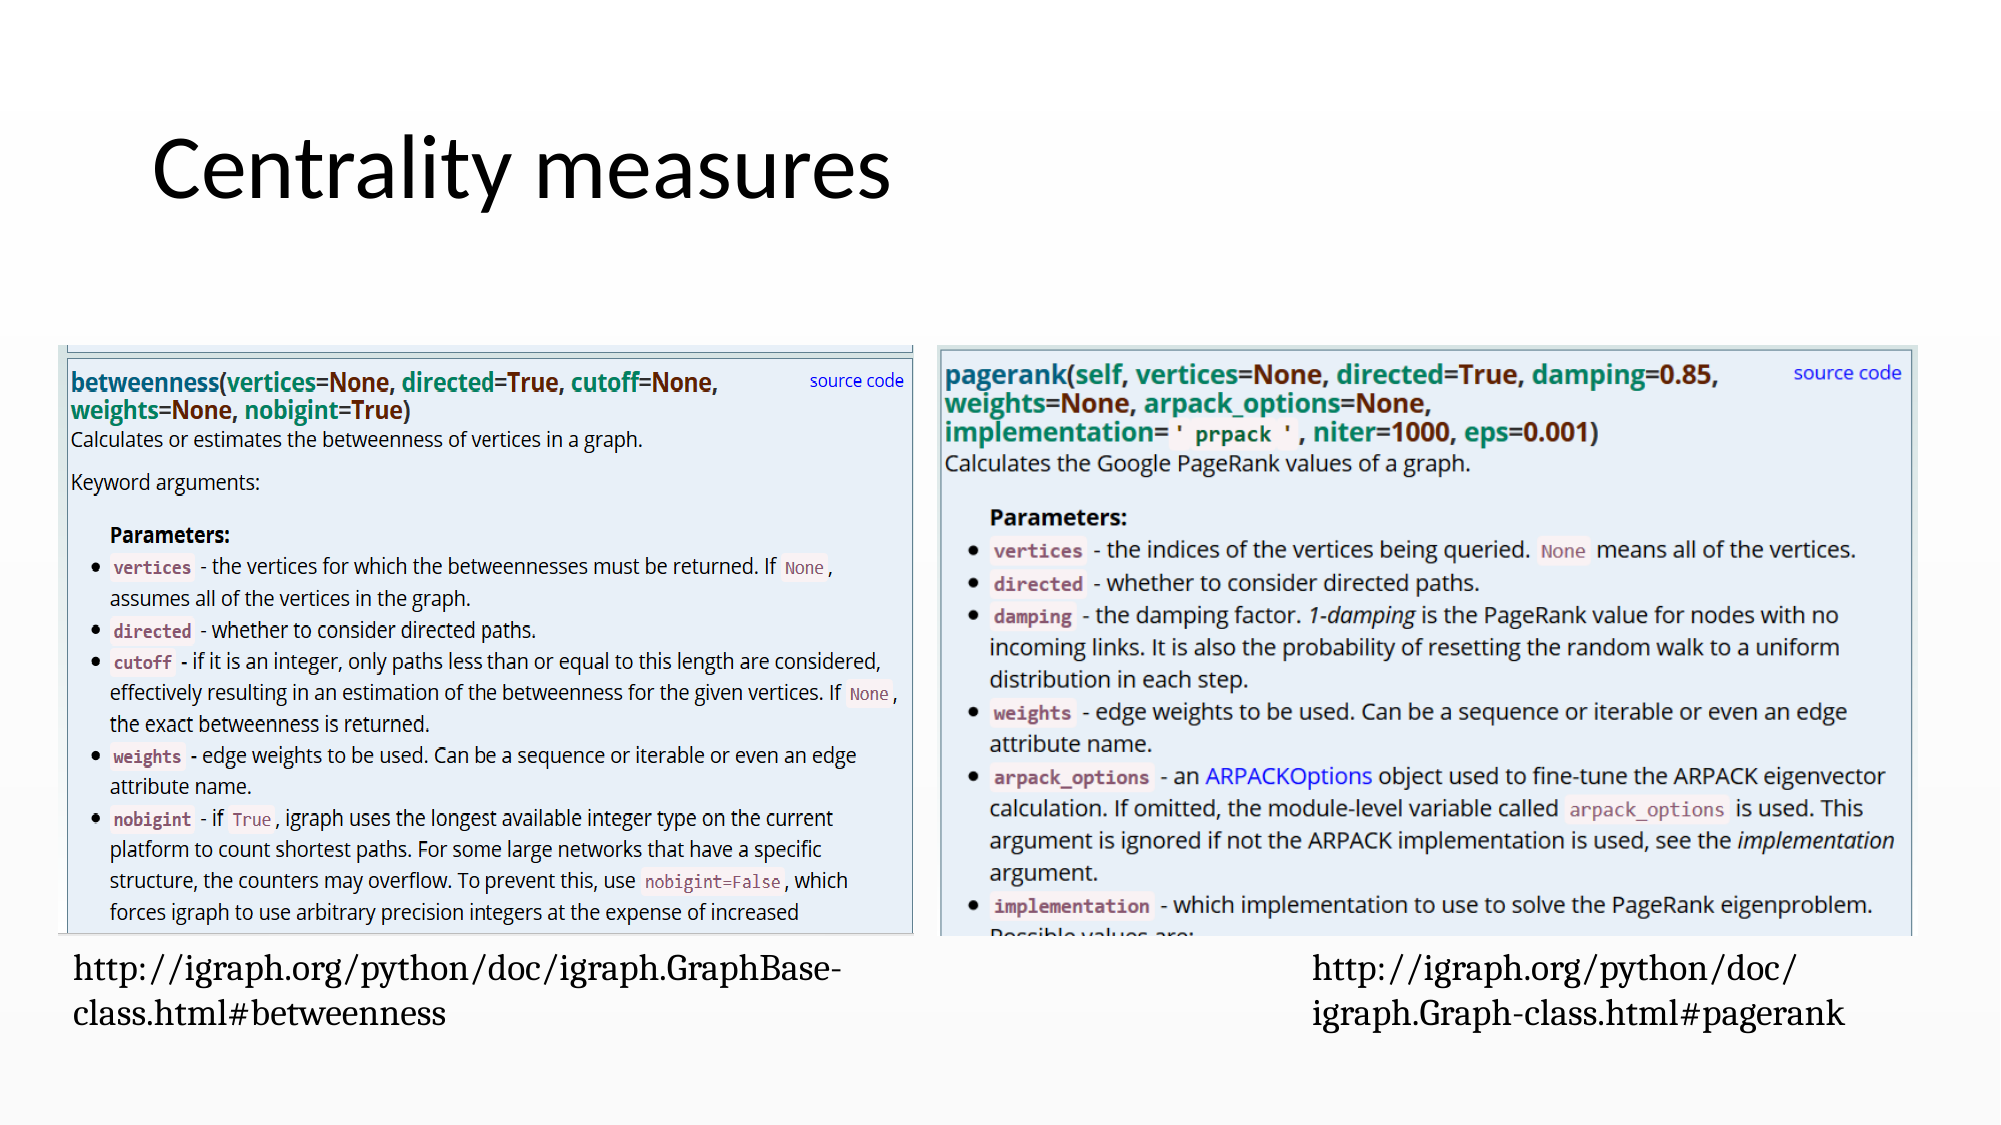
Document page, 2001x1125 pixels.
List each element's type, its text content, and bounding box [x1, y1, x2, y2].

title Centrality measures [137, 59, 1863, 278]
picture [58, 345, 914, 936]
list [937, 345, 1918, 936]
text_box http://igraph.org/python/doc/ igraph.Graph-class.html#pagerank [1297, 936, 1918, 1040]
text_box http://igraph.org/python/doc/igraph.GraphBase-class.html#betweenness [58, 935, 1020, 1040]
